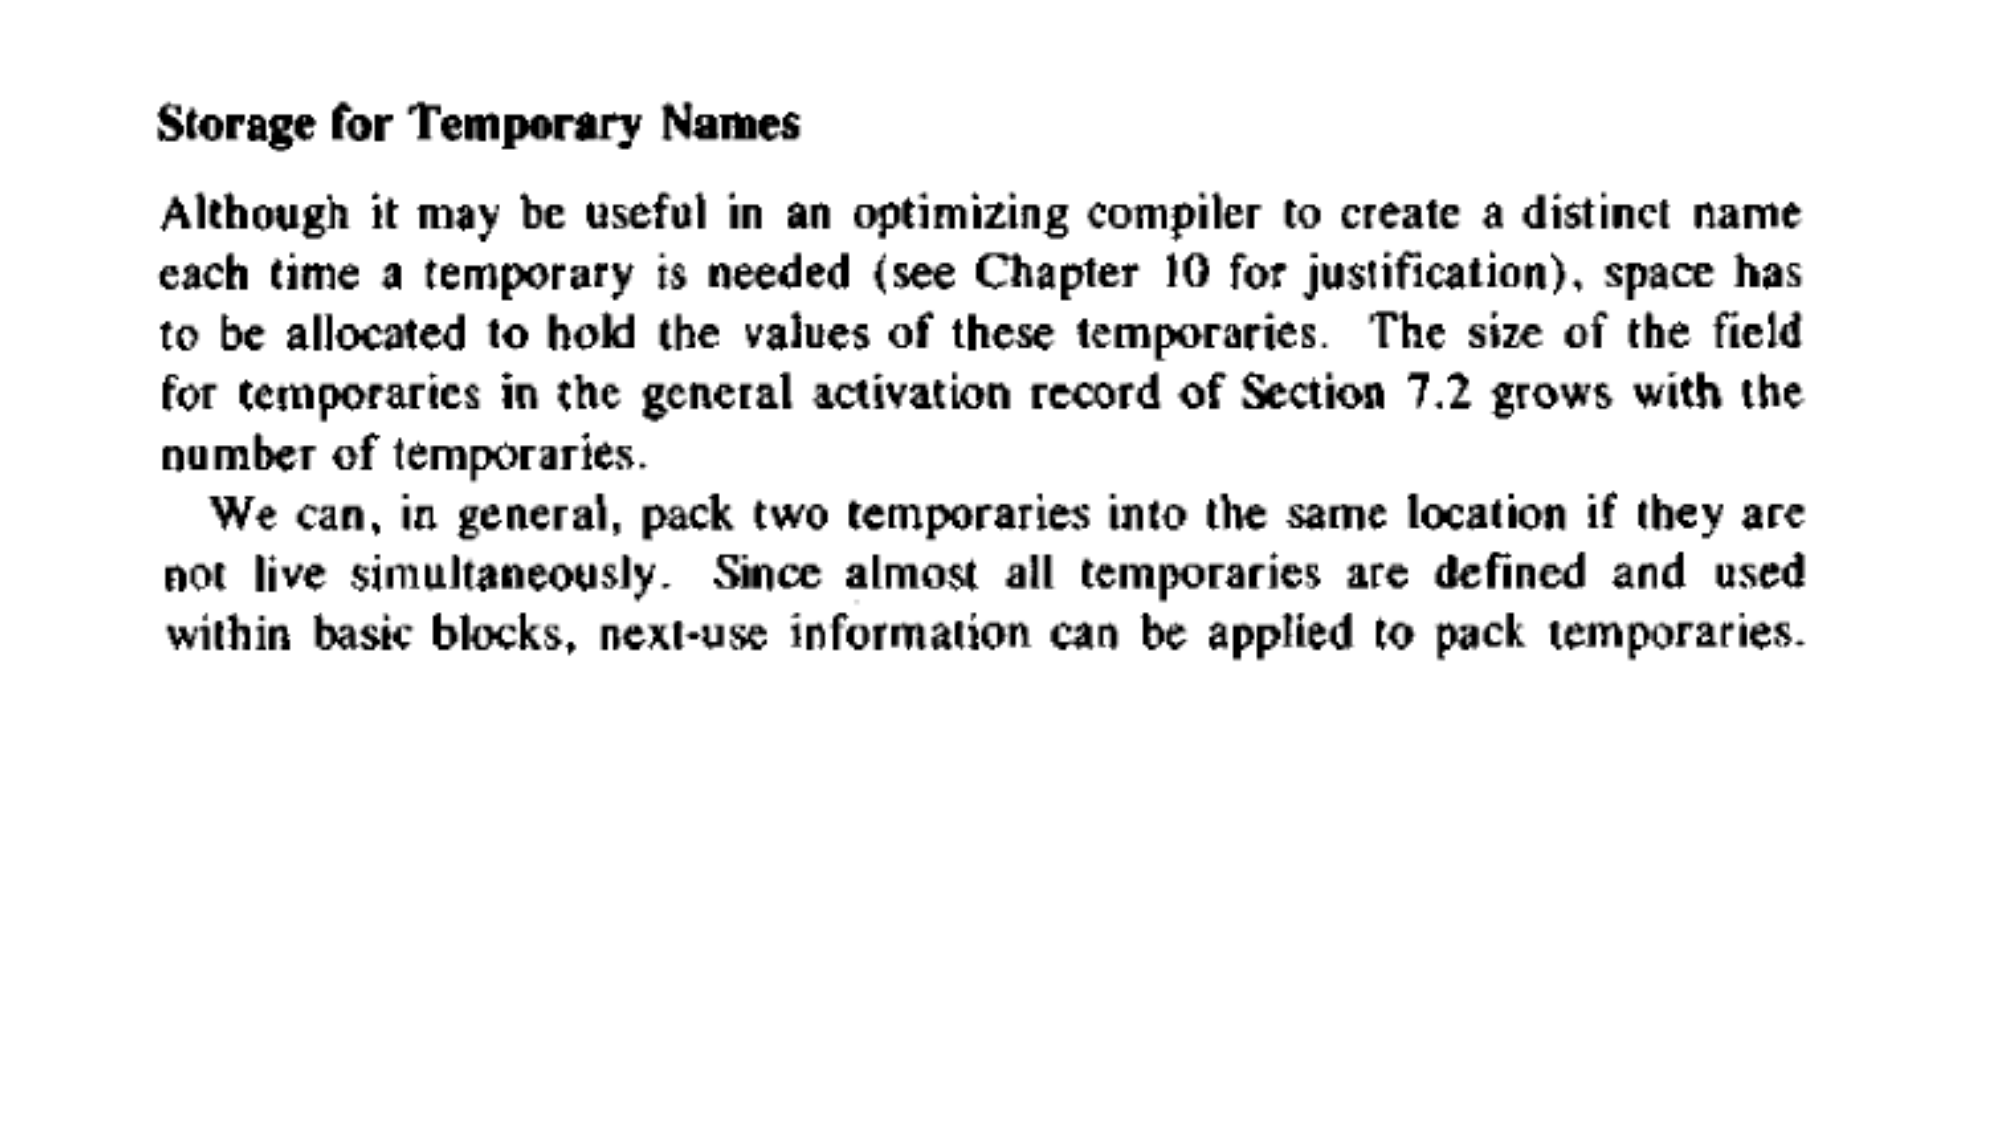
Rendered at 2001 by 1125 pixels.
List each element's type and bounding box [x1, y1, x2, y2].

picture [145, 81, 1822, 673]
